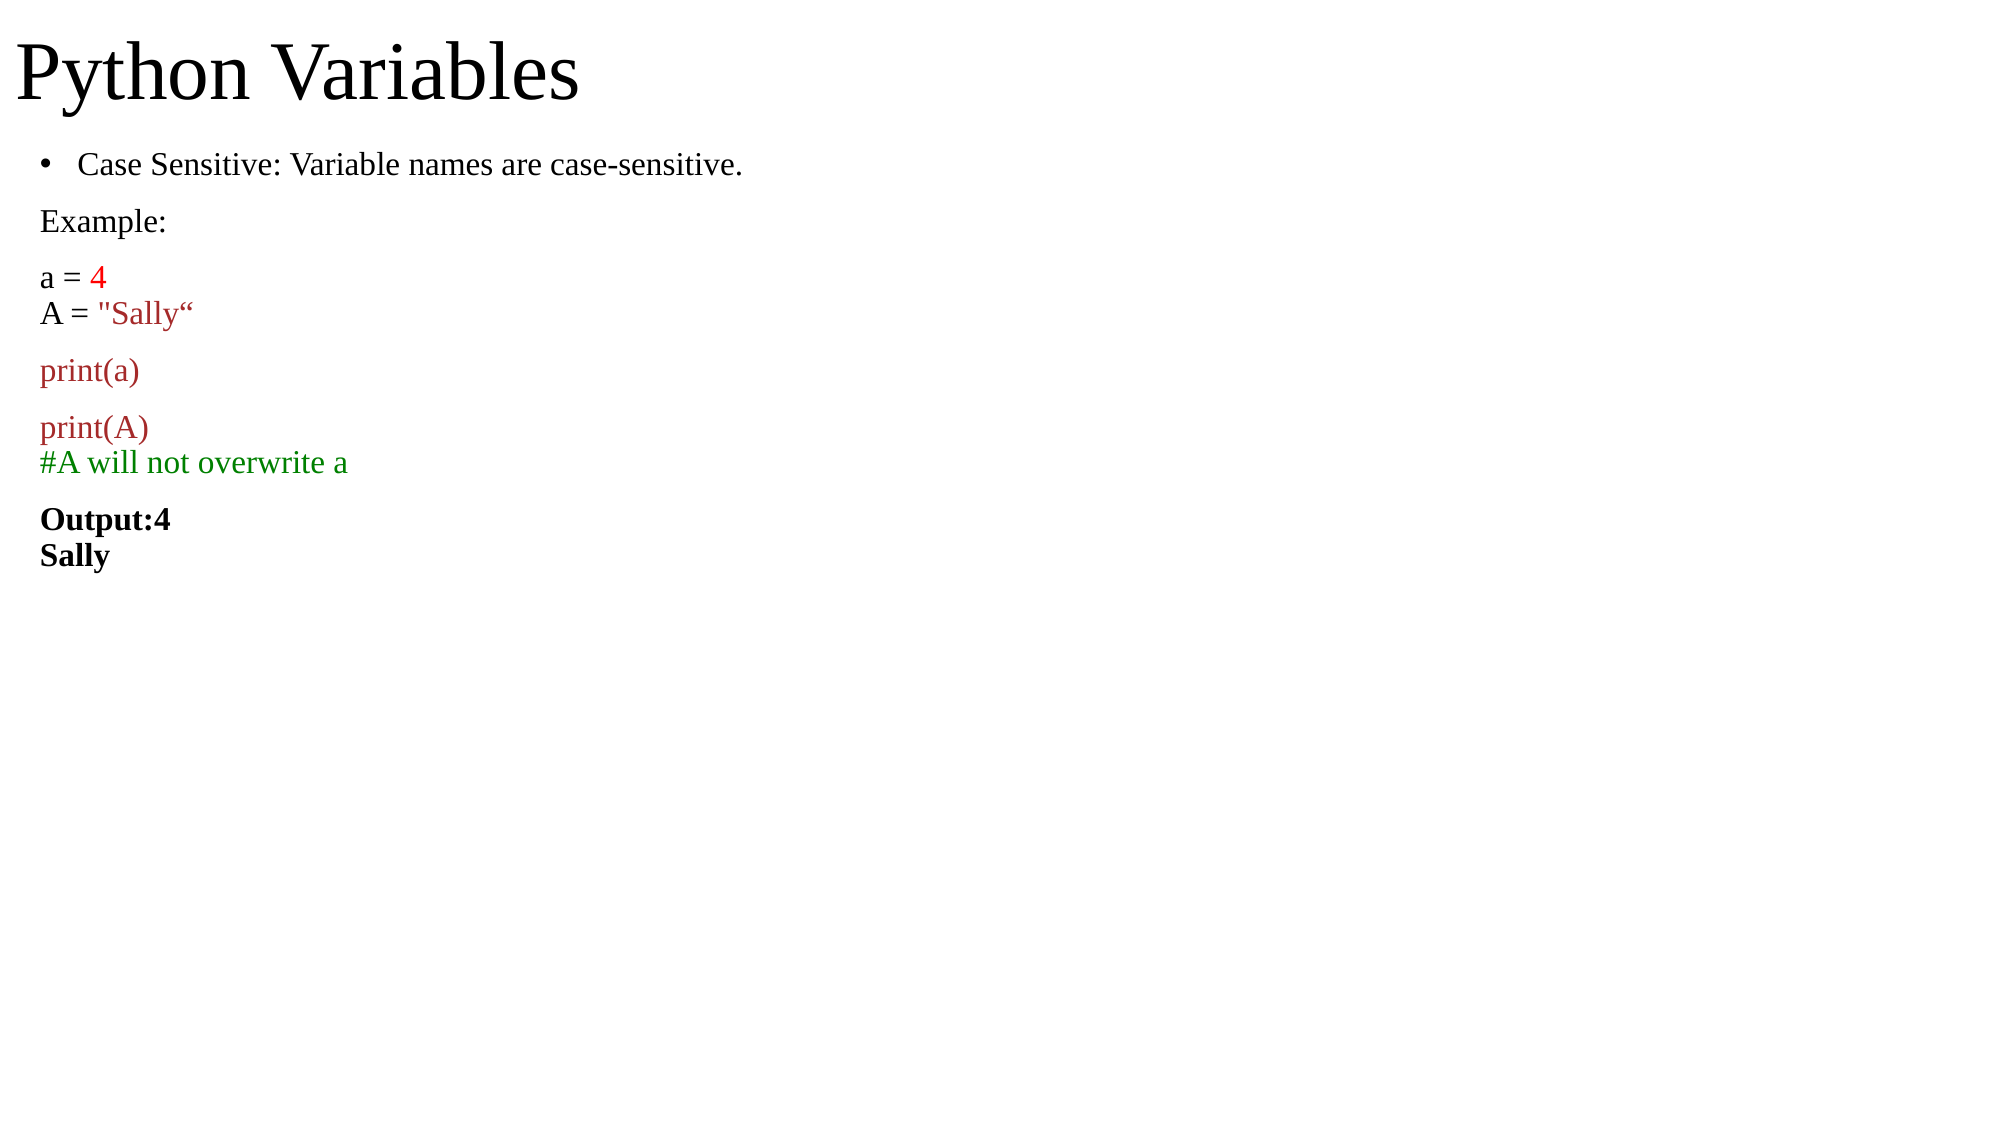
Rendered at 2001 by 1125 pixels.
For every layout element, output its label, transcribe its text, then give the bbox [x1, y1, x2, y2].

list Case Sensitive: Variable names are case-sensitive. Example: a = 4 A = "Sally“ print(a) print(A) #A will not overwrite a Output:4 Sally [24, 139, 1750, 854]
title Python Variables [0, 0, 1725, 145]
